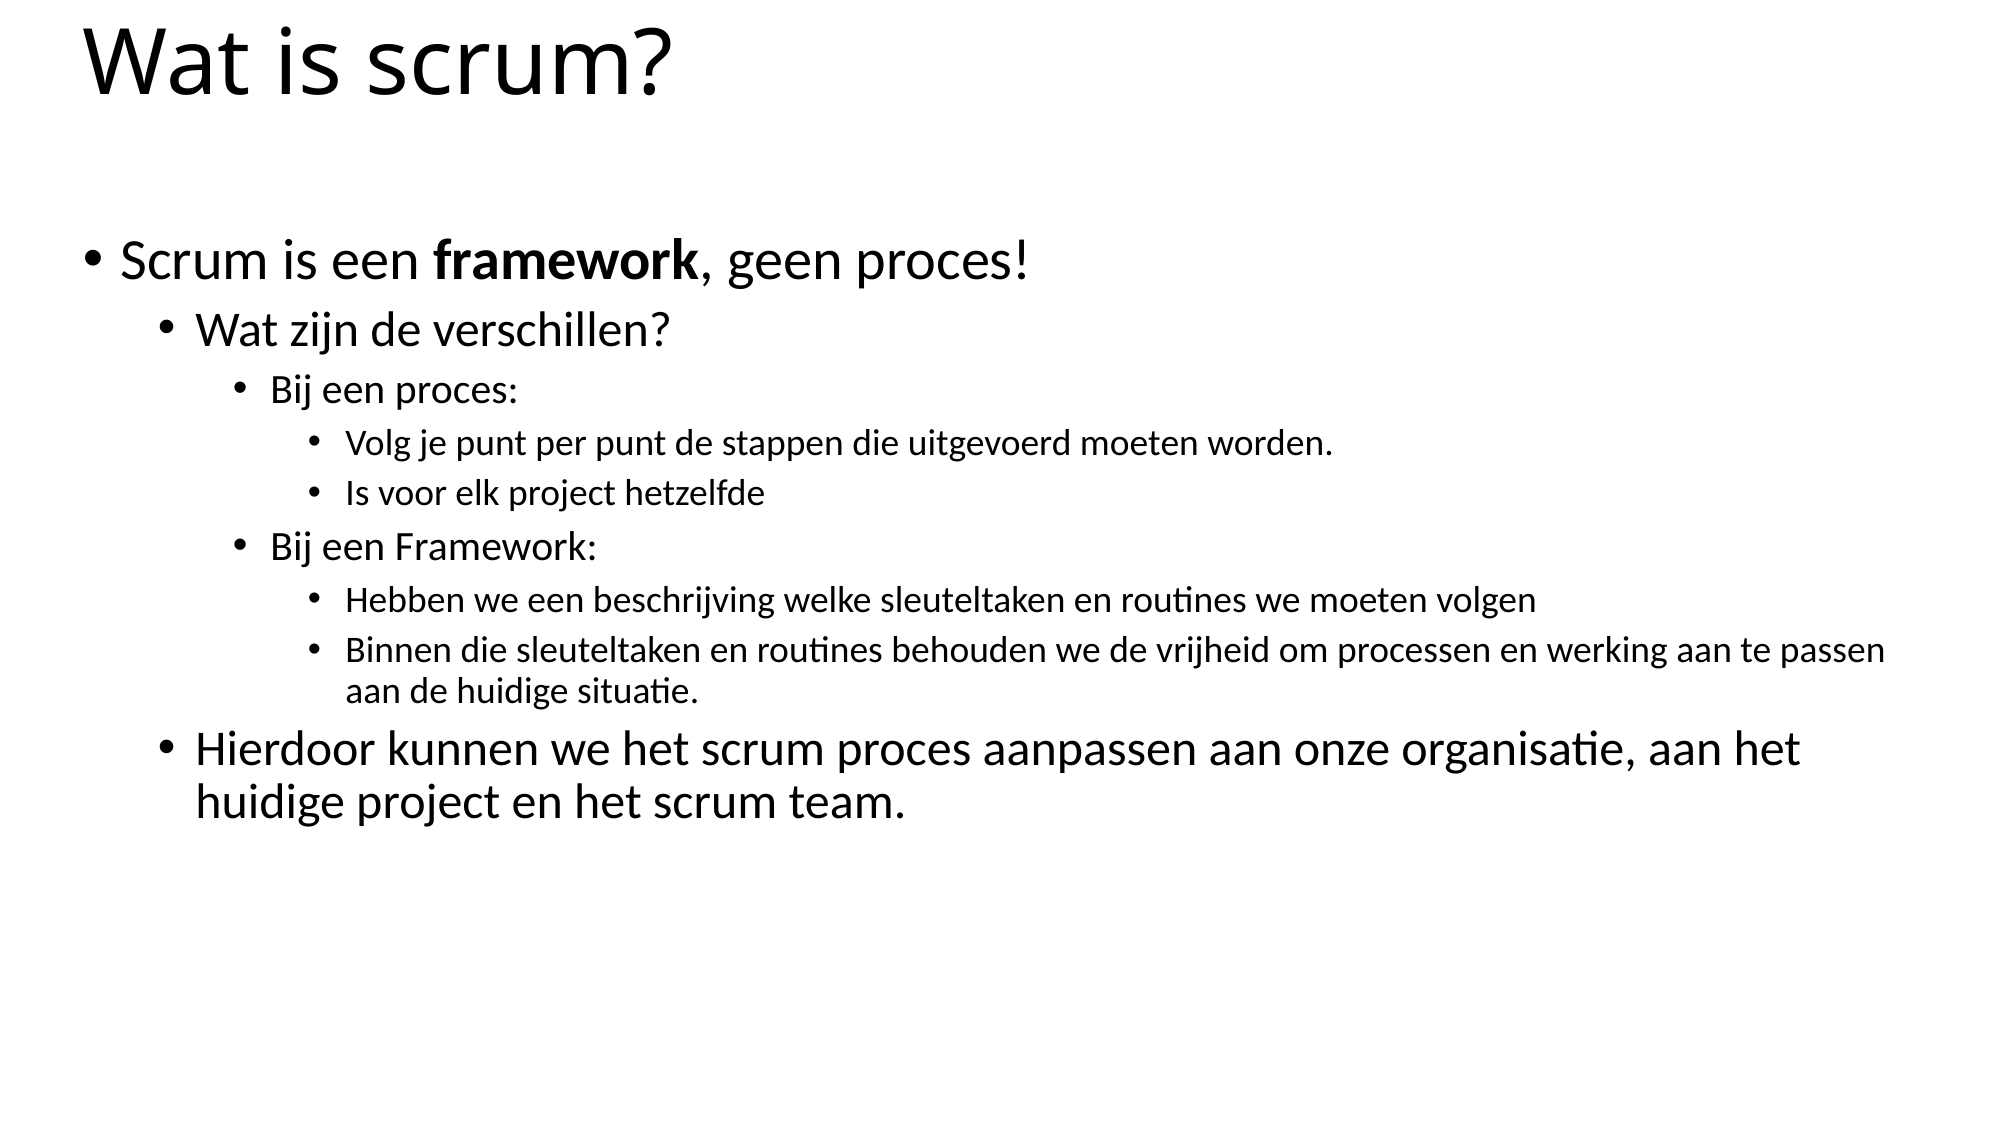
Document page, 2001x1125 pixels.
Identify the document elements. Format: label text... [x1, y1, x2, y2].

list Scrum is een framework, geen proces! Wat zijn de verschillen? Bij een proces: Volg je punt per punt de stappen die uitgevoerd moeten worden. Is voor elk project hetzelfde Bij een Framework: Hebben we een beschrijving welke sleuteltaken en routines we moeten volgen Binnen die sleuteltaken en routines behouden we de vrijheid om processen en werking aan te passen aan de huidige situatie. Hierdoor kunnen we het scrum proces aanpassen aan onze organisatie, aan het huidige project en het scrum team. [67, 222, 1932, 1087]
title Wat is scrum? [67, 0, 1793, 131]
